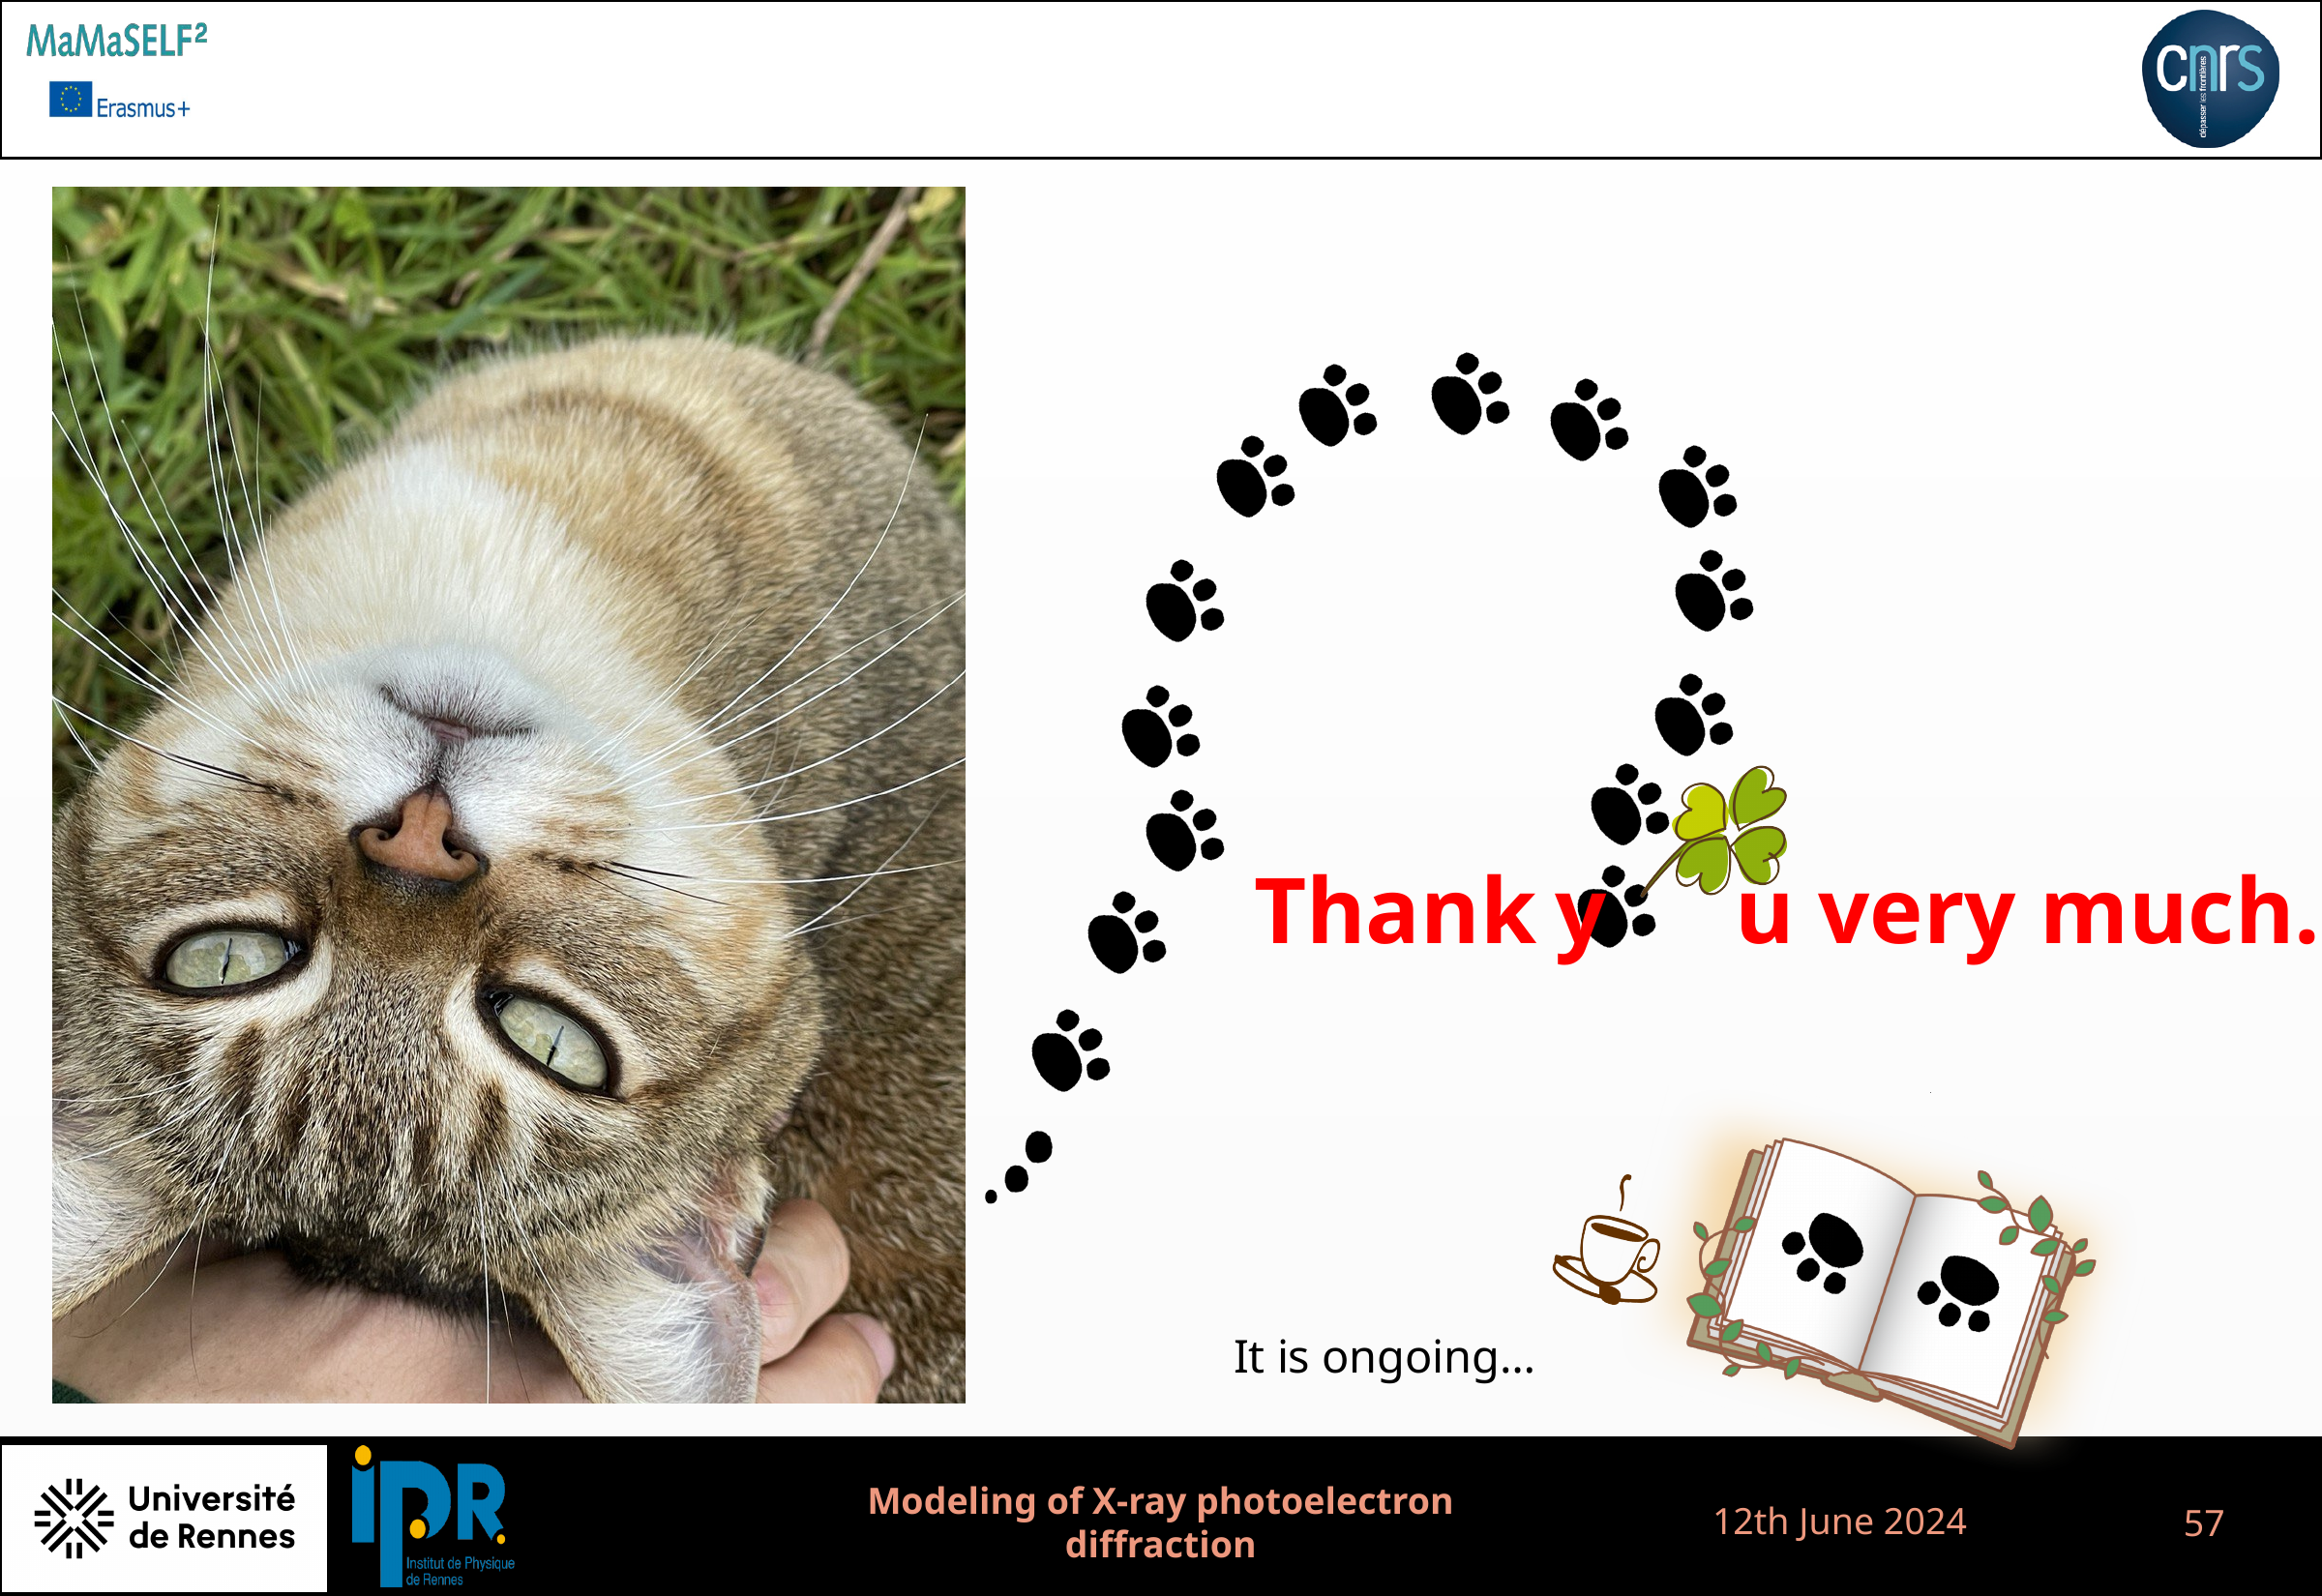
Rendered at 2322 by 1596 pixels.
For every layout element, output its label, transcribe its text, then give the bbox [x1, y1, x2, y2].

picture [1659, 536, 1769, 648]
picture [352, 1445, 515, 1592]
picture [1547, 1091, 2111, 1472]
picture [24, 13, 211, 127]
picture [1130, 546, 1239, 659]
picture [1643, 431, 1752, 545]
picture [2142, 10, 2279, 148]
picture [1201, 350, 1392, 534]
picture [1072, 877, 1181, 990]
picture [1572, 660, 1825, 947]
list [51, 187, 966, 1404]
text_box Thank y u very much… [1239, 845, 2322, 969]
footer Modeling of X-ray photoelectron diffraction [769, 1479, 1553, 1565]
picture [1130, 776, 1239, 888]
picture [1016, 995, 1125, 1108]
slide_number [1698, 1477, 2017, 1563]
picture [1415, 339, 1525, 452]
picture [2, 1445, 327, 1592]
picture [1106, 671, 1215, 784]
text_box It is ongoing… [1219, 1320, 1683, 1390]
picture [984, 1188, 999, 1204]
picture [1002, 1129, 1057, 1195]
picture [1534, 365, 1644, 478]
slide_number 57 [2162, 1482, 2240, 1568]
